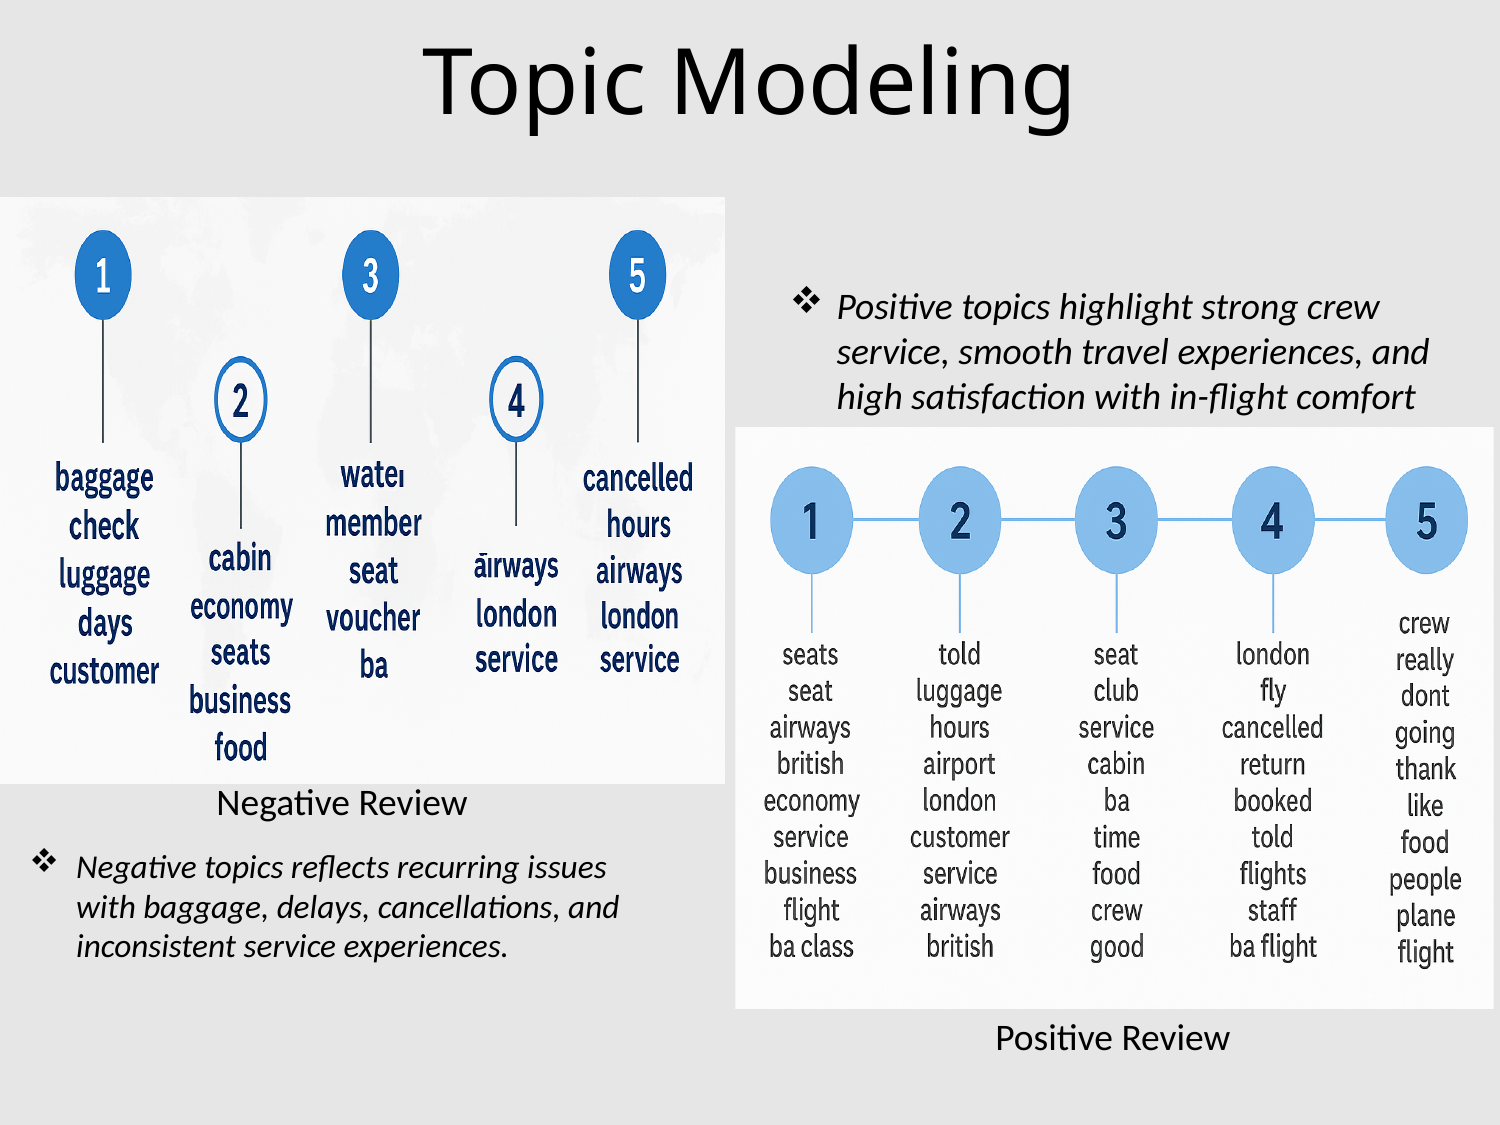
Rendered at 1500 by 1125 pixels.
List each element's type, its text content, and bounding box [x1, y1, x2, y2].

text_box Negative Review [201, 784, 483, 831]
picture [0, 197, 725, 784]
text_box Negative topics reflects recurring issues with baggage, delays, cancellations, and inconsistent service experiences. [14, 837, 648, 972]
title Topic Modeling [75, 0, 1425, 179]
text_box Positive Review [980, 1009, 1246, 1066]
text_box Positive topics highlight strong crew service, smooth travel experiences, and high satisfaction with in-flight comfort [774, 274, 1459, 425]
picture [735, 427, 1494, 1009]
